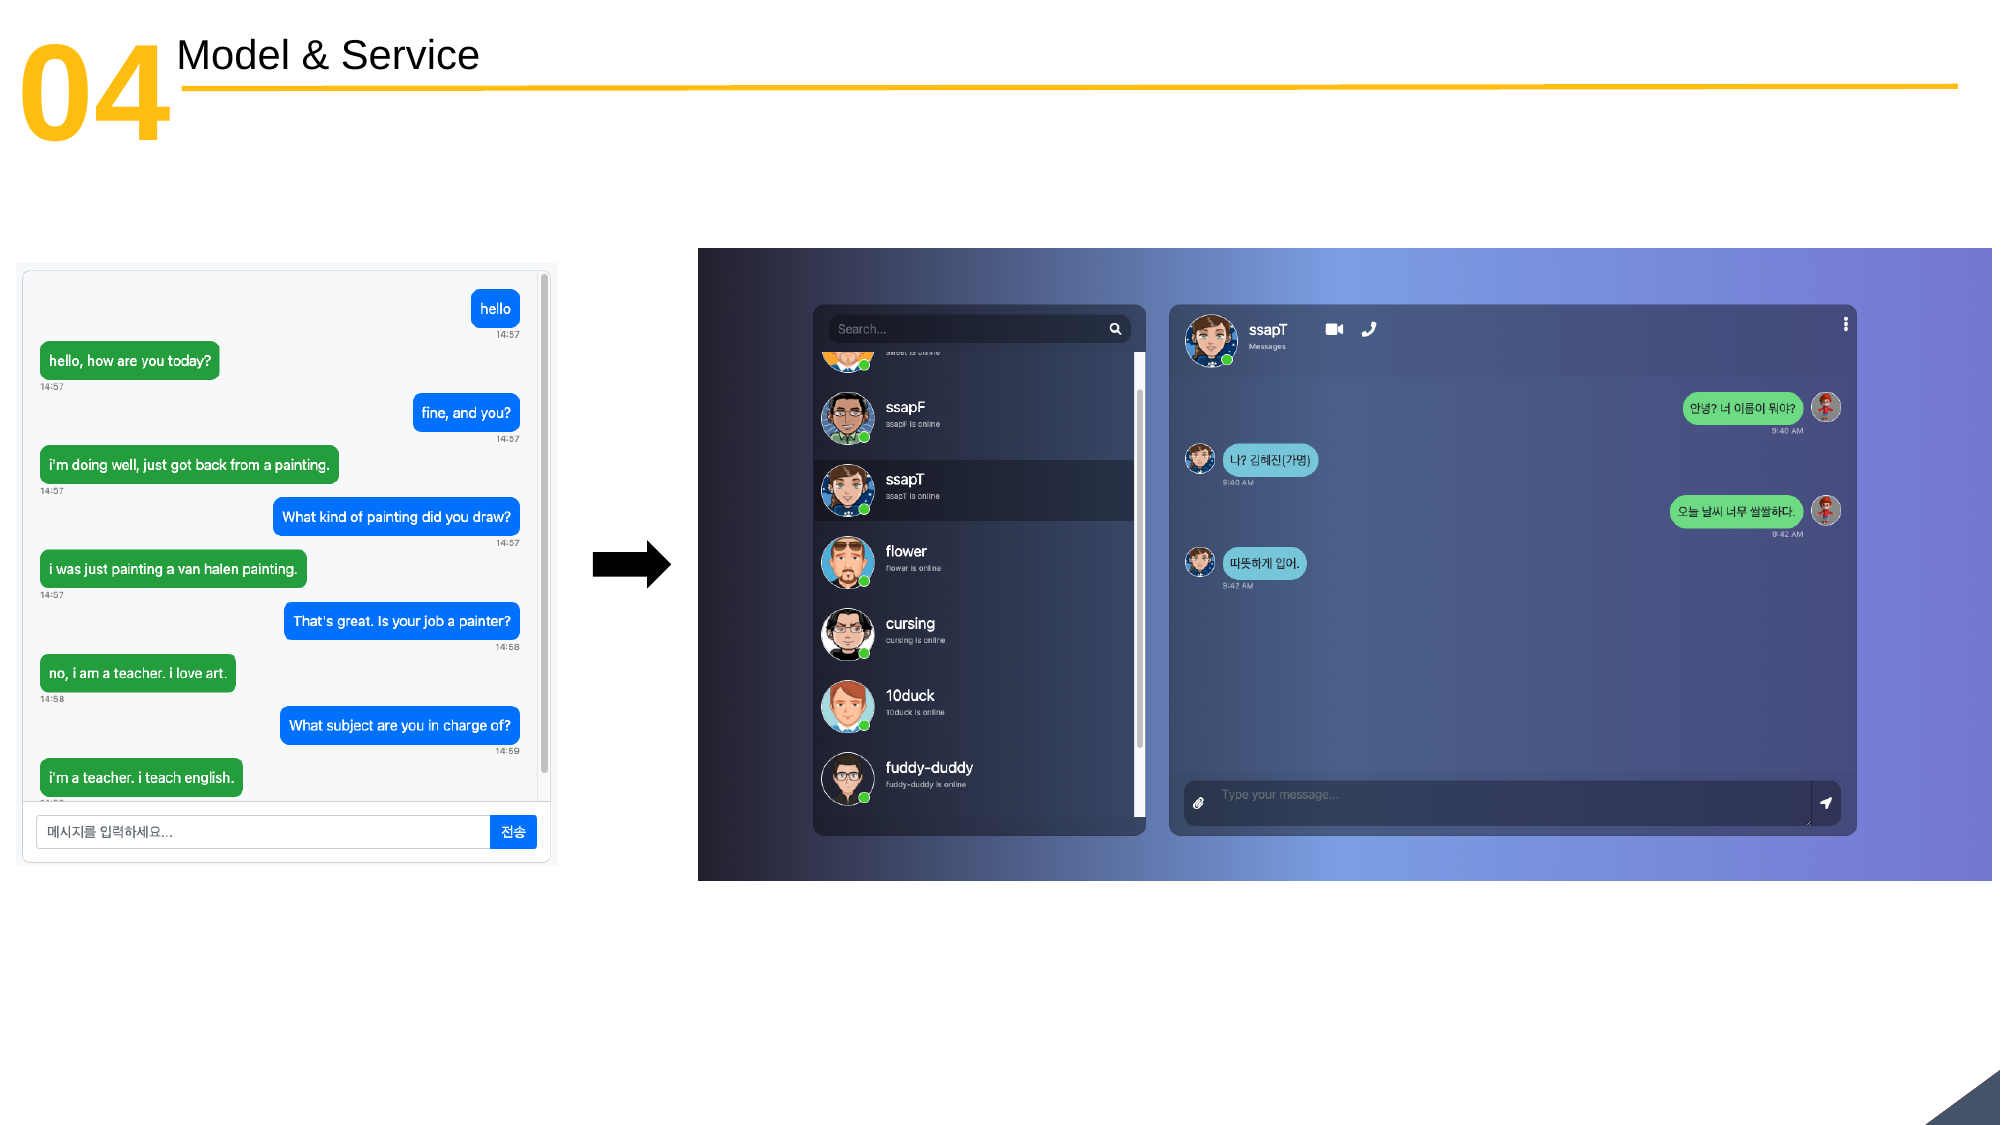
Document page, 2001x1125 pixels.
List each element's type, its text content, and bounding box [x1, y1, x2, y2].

text_box 04 [2, 0, 194, 176]
text_box [590, 538, 674, 591]
picture [15, 263, 558, 866]
text_box Model & Service [161, 20, 1223, 86]
picture [698, 248, 1992, 881]
